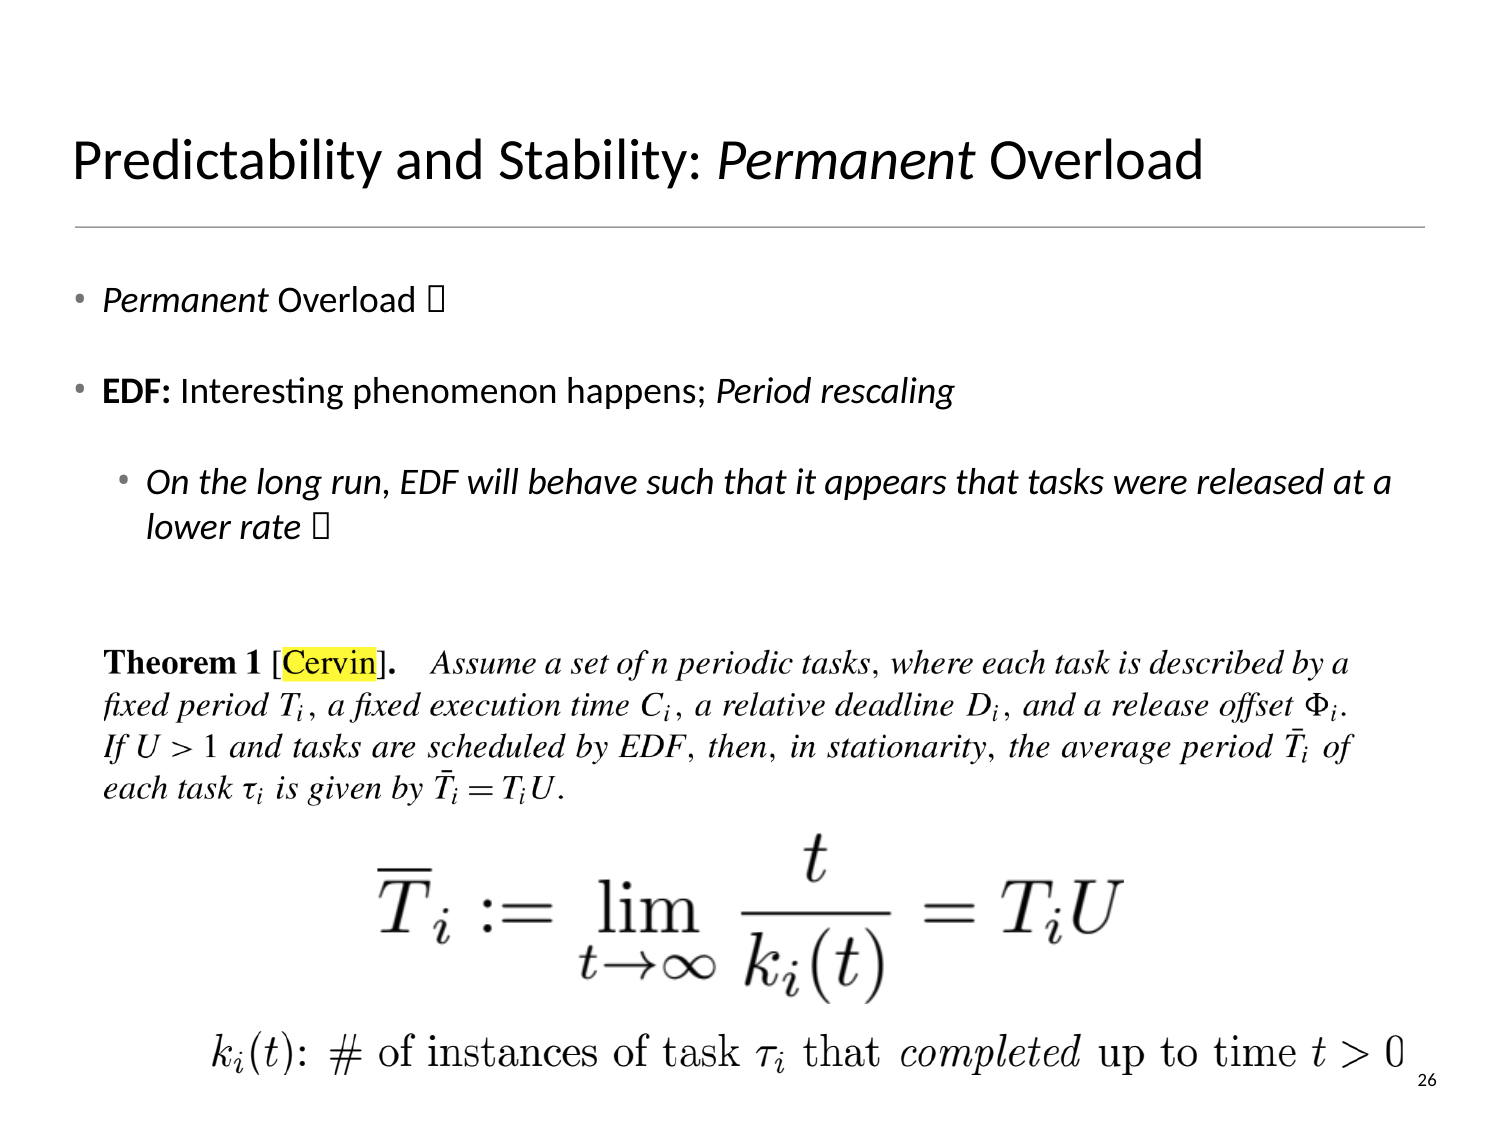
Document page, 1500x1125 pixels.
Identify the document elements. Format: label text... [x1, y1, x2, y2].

title Predictability and Stability: Permanent Overload [66, 36, 1436, 199]
text_box 26 [1416, 1060, 1452, 1096]
picture [211, 1031, 1403, 1075]
picture [375, 832, 1125, 1005]
picture [104, 647, 1398, 814]
